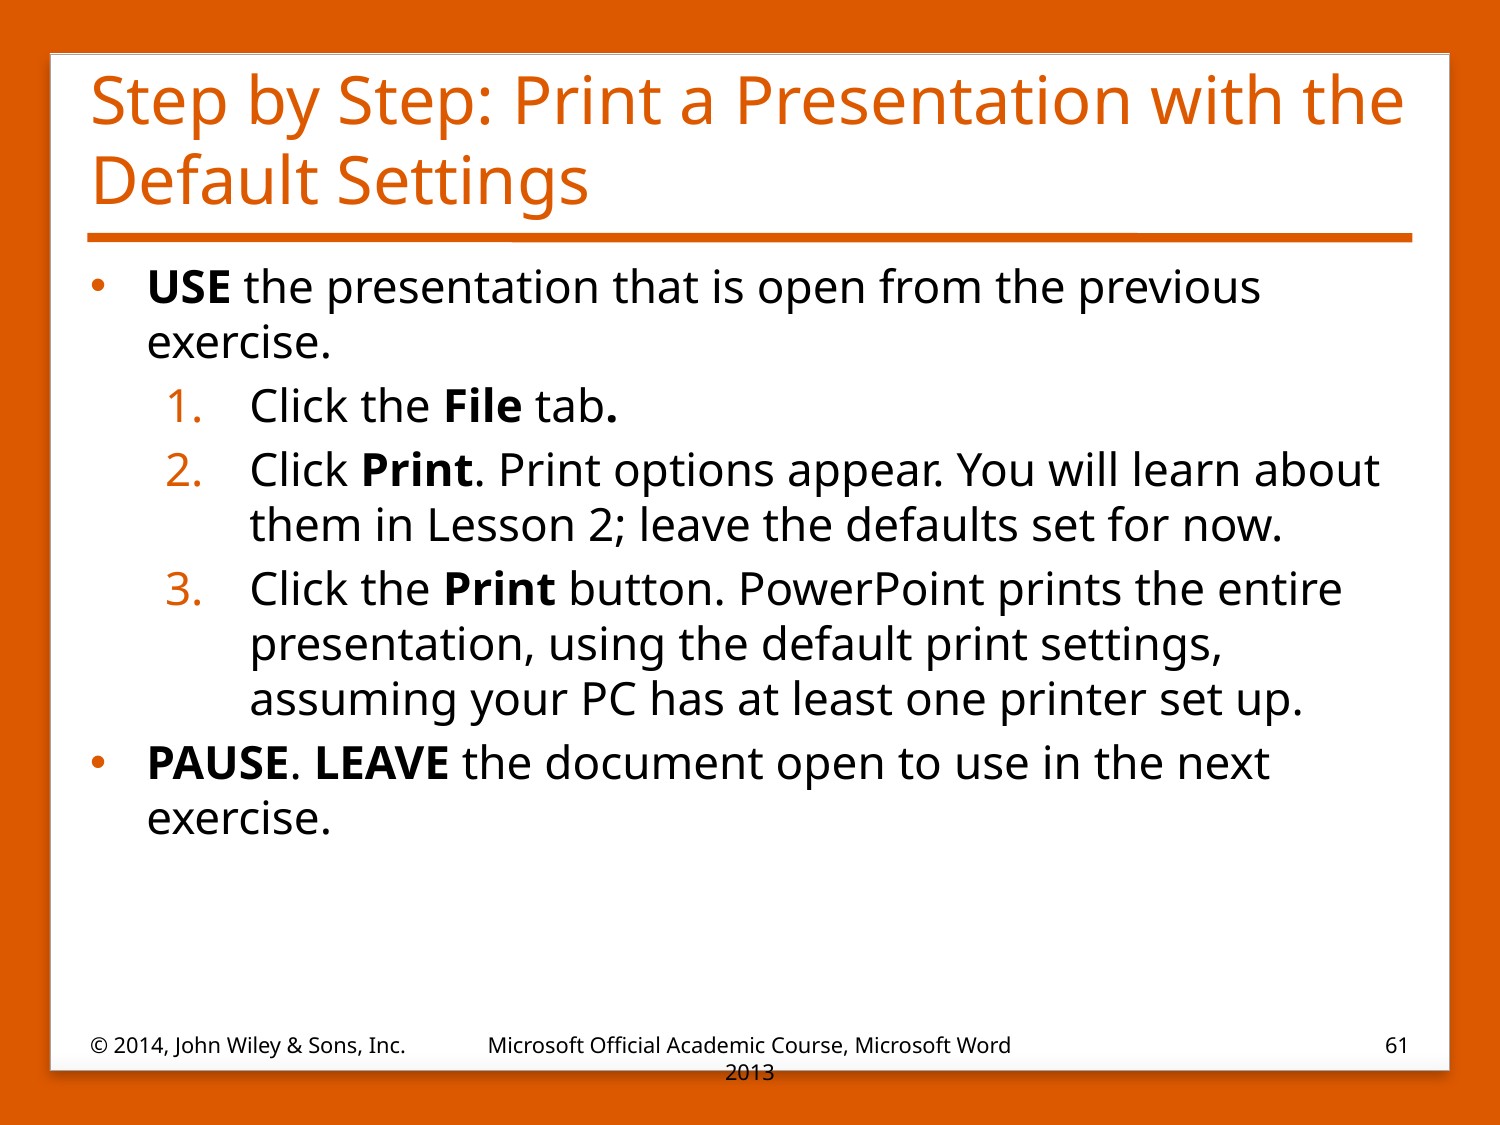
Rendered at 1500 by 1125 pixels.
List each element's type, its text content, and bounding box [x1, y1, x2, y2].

list USE the presentation that is open from the previous exercise. Click the File tab. Click Print. Print options appear. You will learn about them in Lesson 2; leave the defaults set for now. Click the Print button. PowerPoint prints the entire presentation, using the default print settings, assuming your PC has at least one printer set up. PAUSE. LEAVE the document open to use in the next exercise. [75, 249, 1425, 1063]
slide_number 61 [1074, 1024, 1426, 1103]
slide_number © 2014, John Wiley & Sons, Inc. [74, 1024, 426, 1103]
footer Microsoft Official Academic Course, Microsoft Word 2013 [449, 1024, 1051, 1103]
title Step by Step: Print a Presentation with the Default Settings [74, 74, 1426, 226]
